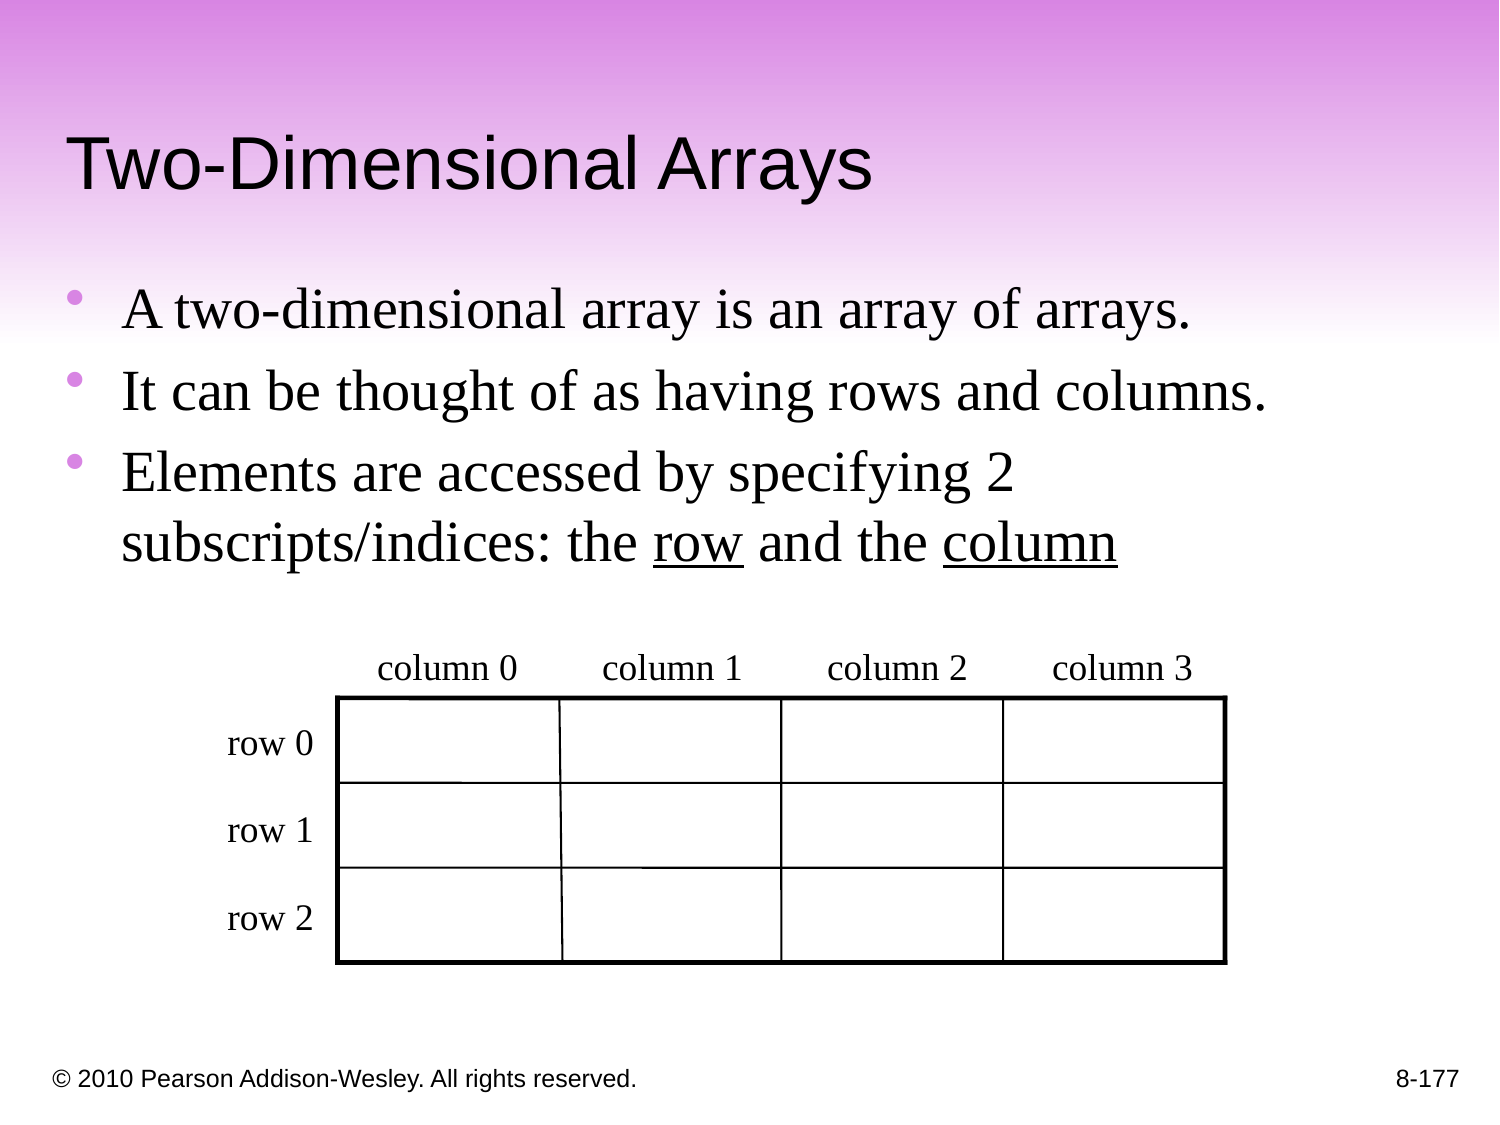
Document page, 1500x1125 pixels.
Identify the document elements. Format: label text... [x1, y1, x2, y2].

slide_number 8-177 [1162, 1024, 1476, 1101]
list A two-dimensional array is an array of arrays. It can be thought of as having rows and columns. Elements are accessed by specifying 2 subscripts/indices: the row and the column [50, 262, 1411, 602]
title Two-Dimensional Arrays [50, 49, 1463, 213]
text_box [212, 635, 1226, 1038]
